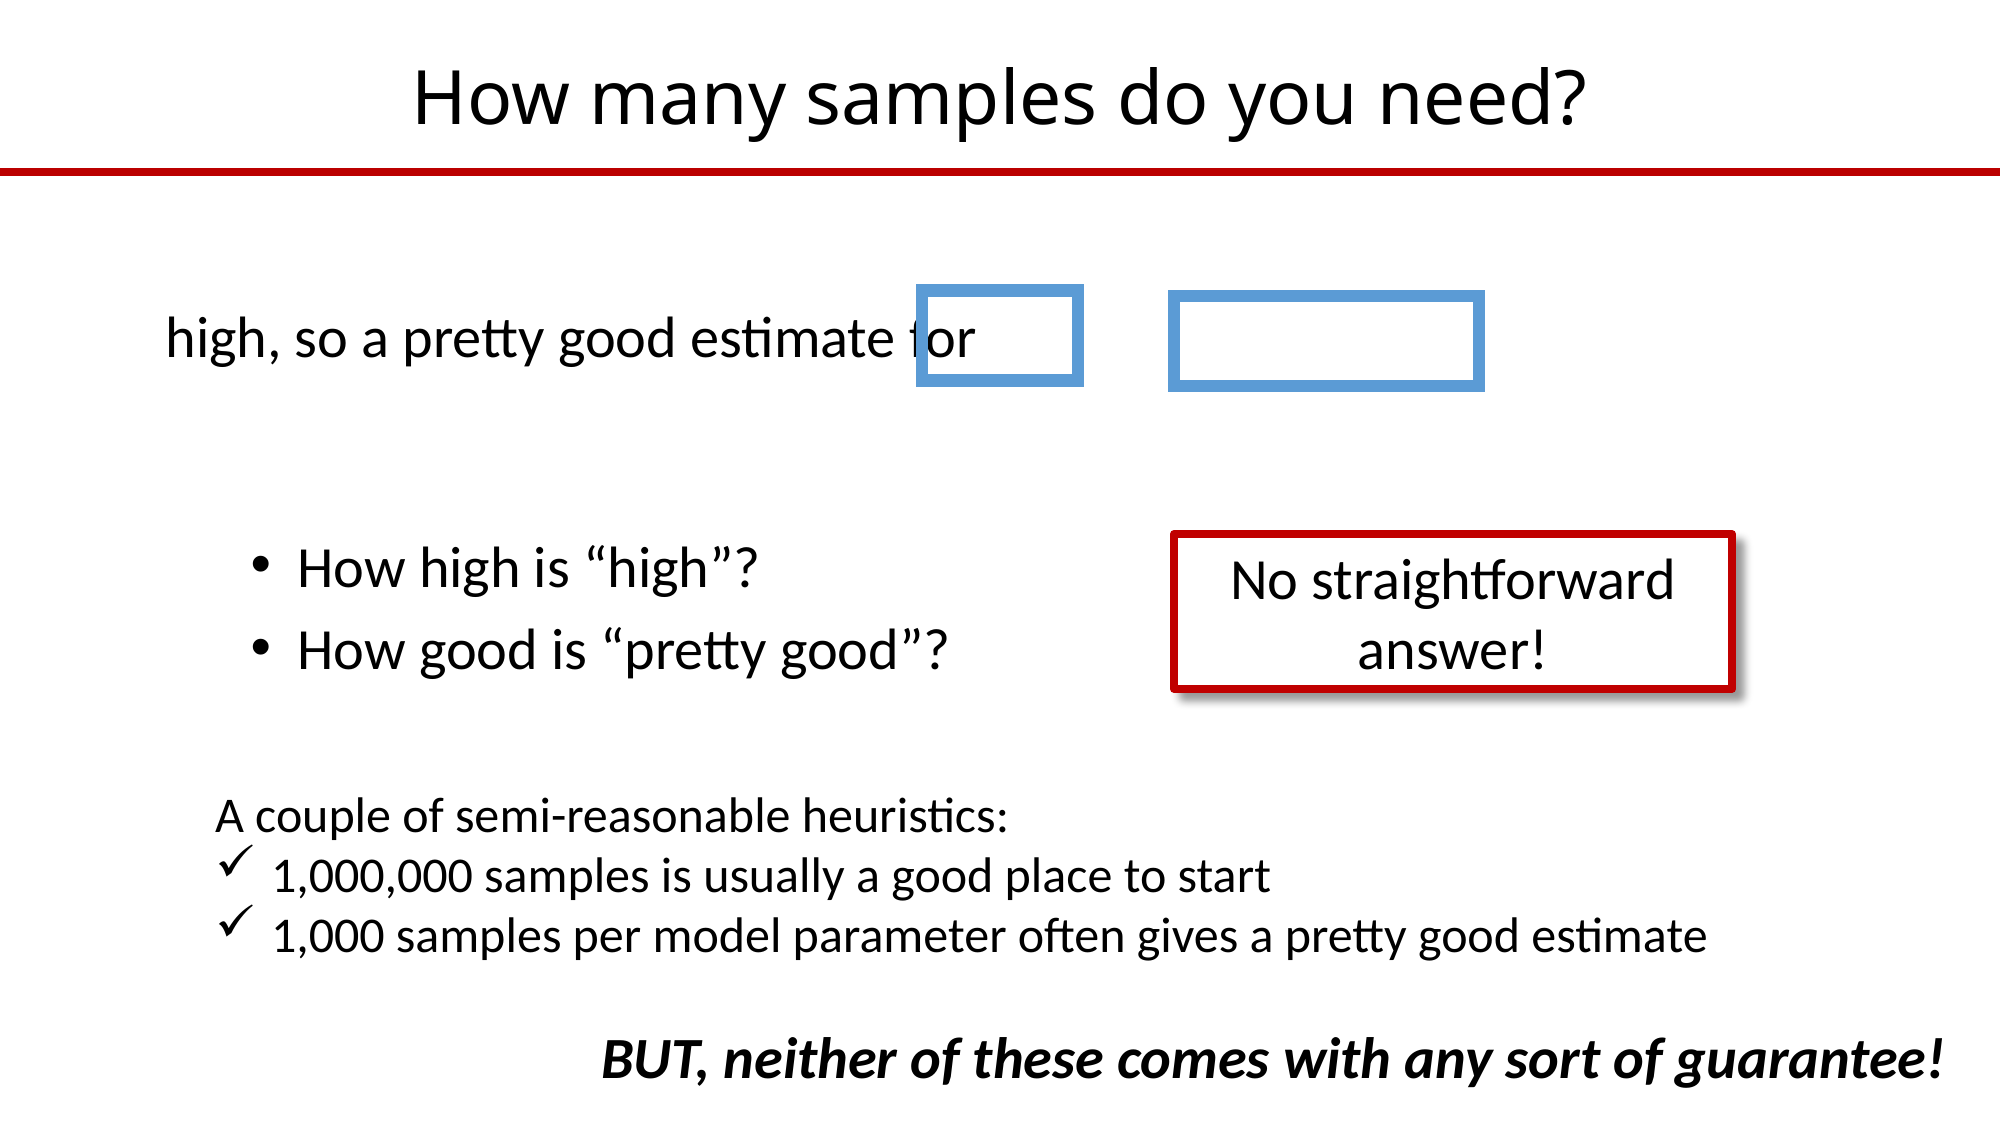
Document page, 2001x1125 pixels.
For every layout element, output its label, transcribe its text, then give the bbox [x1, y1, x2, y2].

title How many samples do you need? [137, 50, 1863, 150]
text_box A couple of semi-reasonable heuristics: 1,000,000 samples is usually a good place to start 1,000 samples per model parameter often gives a pretty good estimate [200, 774, 1724, 970]
text_box No straightforward answer! [1174, 534, 1732, 689]
text_box BUT, neither of these comes with any sort of guarantee! [586, 1012, 1962, 1098]
text_box [1173, 295, 1480, 387]
text_box [921, 290, 1079, 382]
text_box How high is “high”? How good is “pretty good”? [235, 521, 966, 689]
